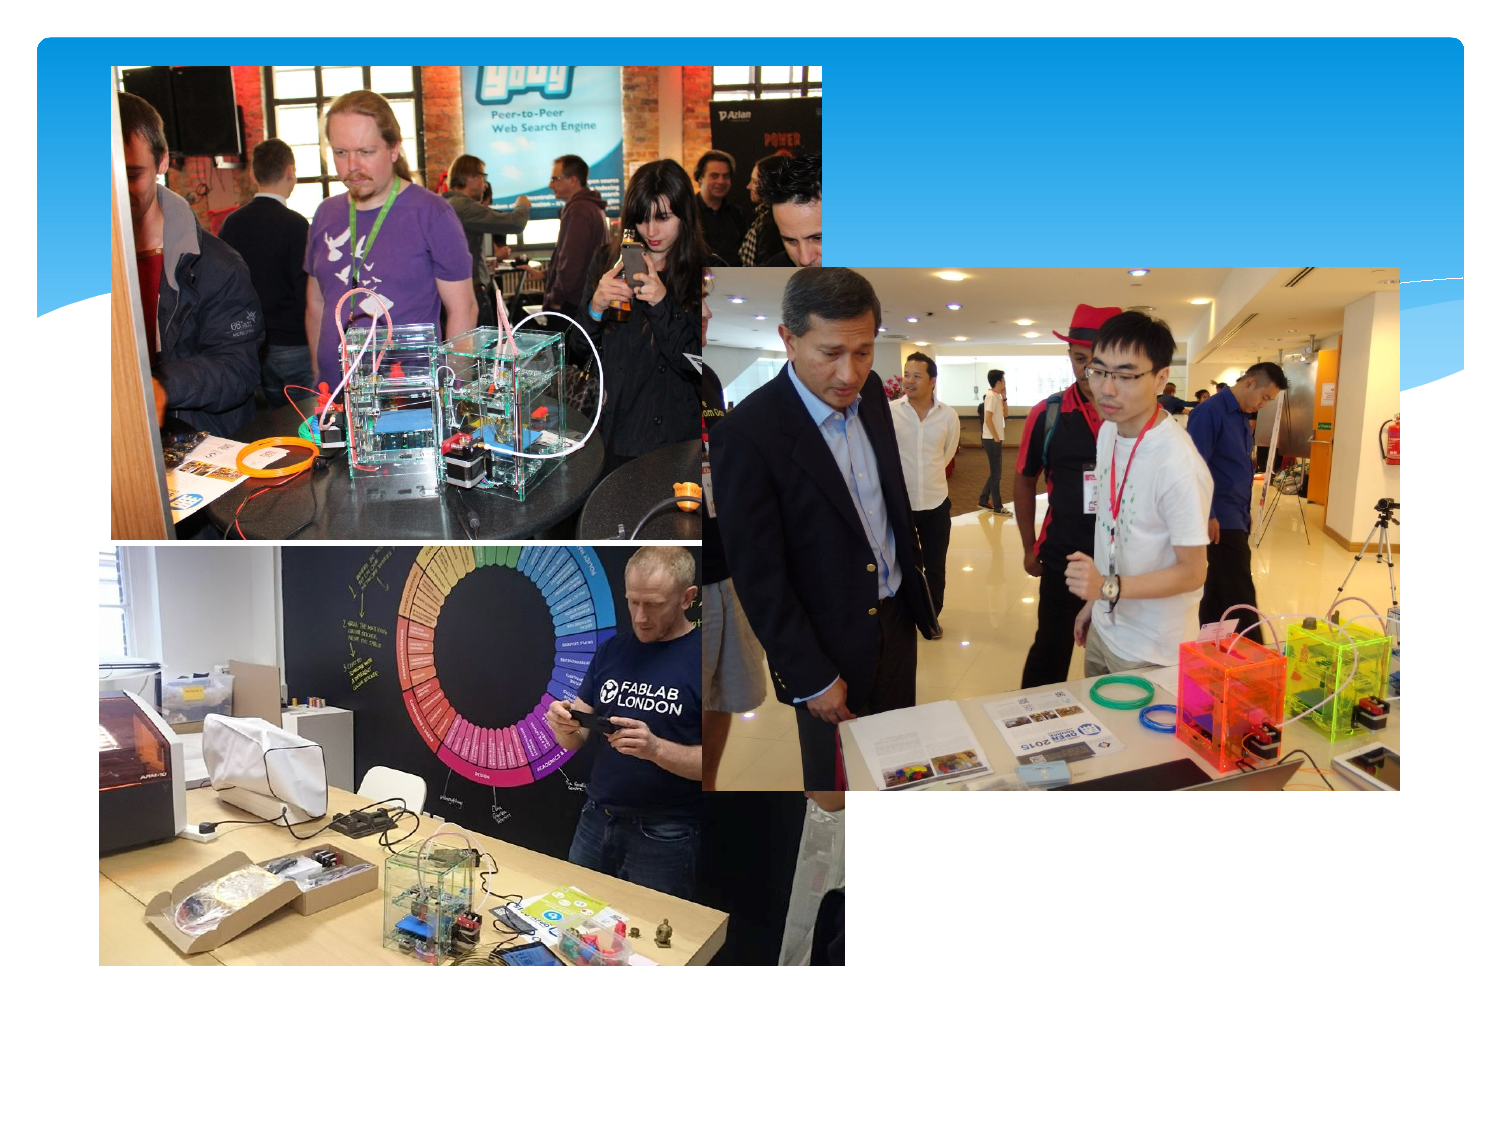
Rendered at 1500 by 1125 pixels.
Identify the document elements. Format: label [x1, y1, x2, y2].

picture [99, 67, 1400, 966]
title [75, 55, 1425, 261]
